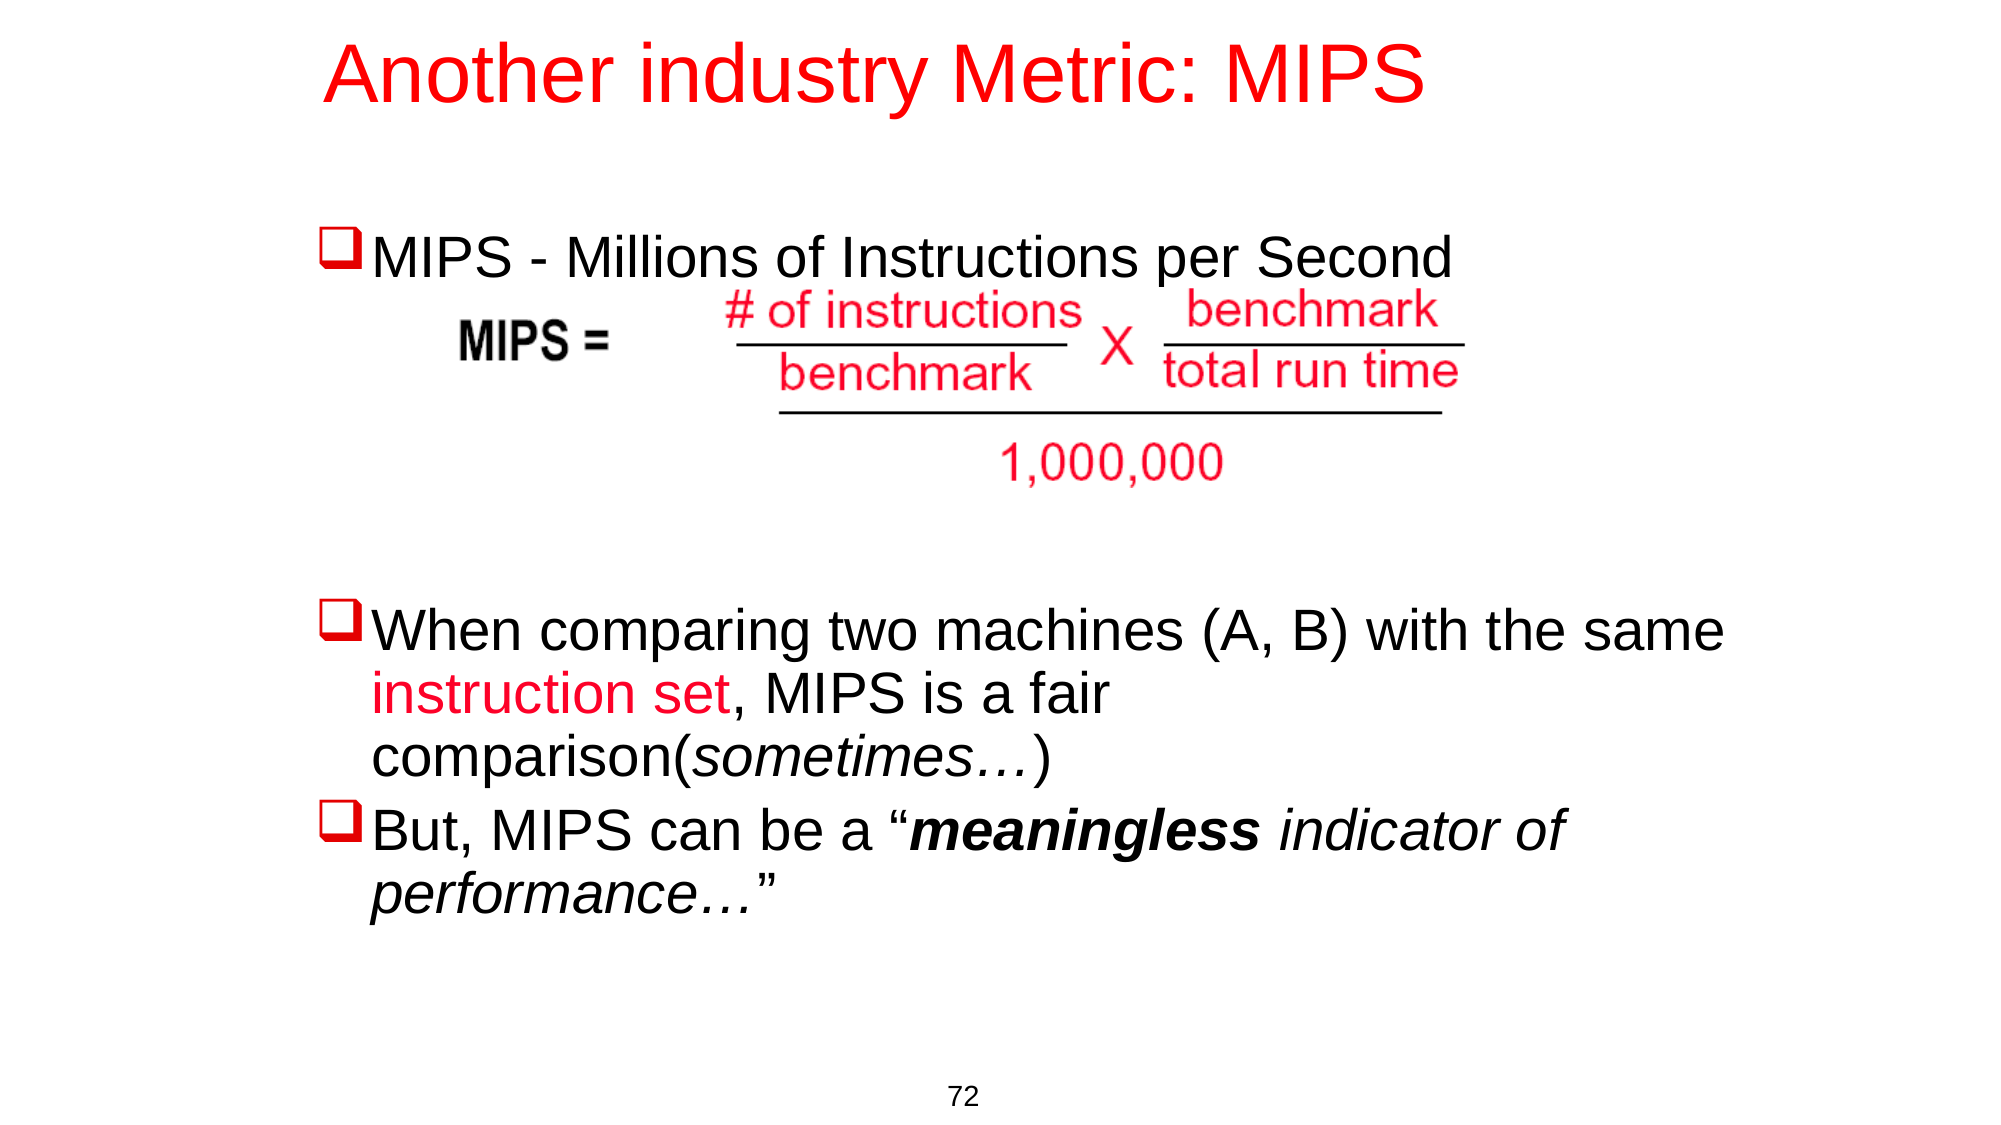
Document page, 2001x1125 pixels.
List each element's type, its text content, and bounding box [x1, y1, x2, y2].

title Another industry Metric: MIPS [308, 0, 1750, 138]
list MIPS - Millions of Instructions per Second When comparing two machines (A, B) with the same instruction set, MIPS is a fair comparison(sometimes…) But, MIPS can be a “meaningless indicator of performance…” [300, 220, 1750, 950]
picture [437, 287, 1476, 488]
